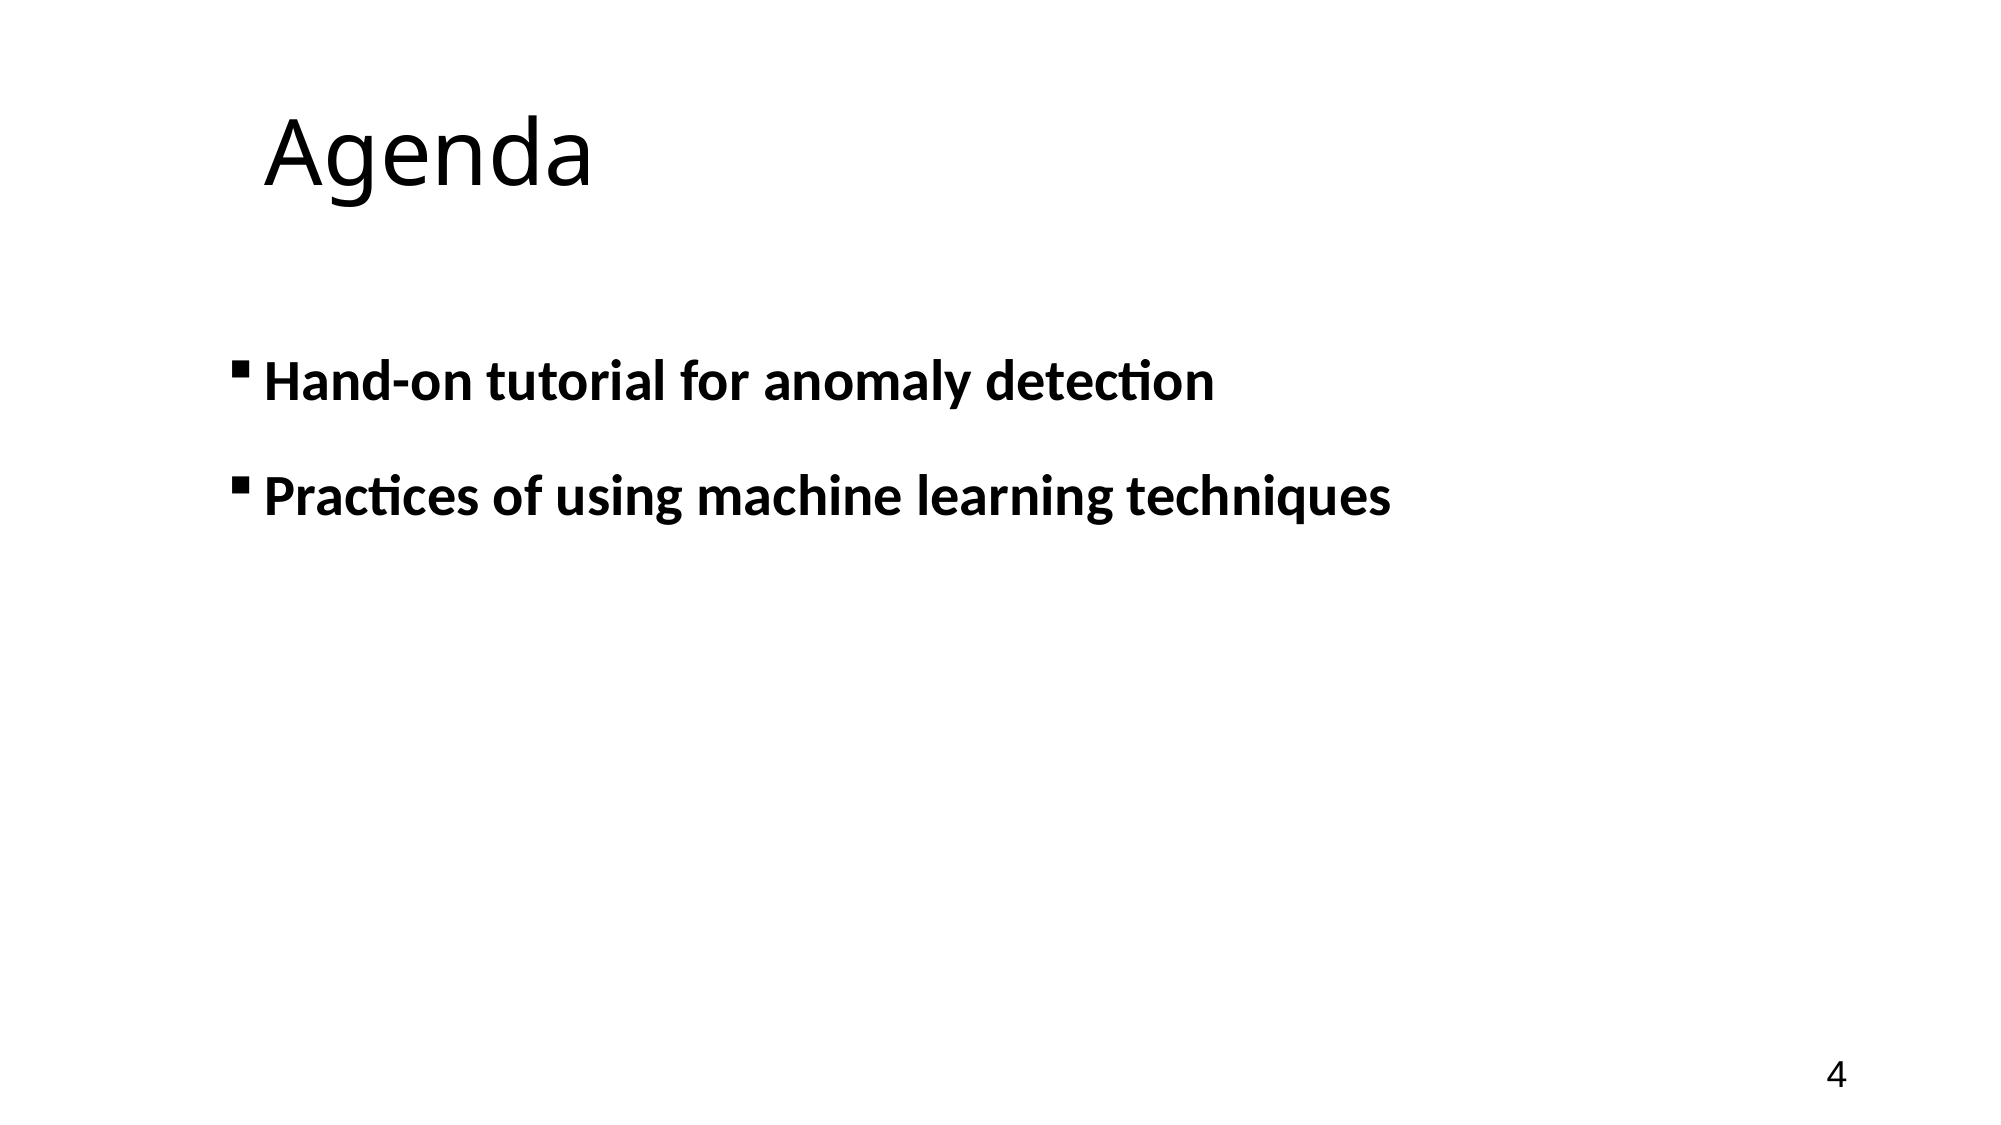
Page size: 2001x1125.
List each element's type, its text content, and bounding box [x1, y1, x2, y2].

slide_number 4 [1412, 1042, 1863, 1103]
list Hand-on tutorial for anomaly detection Practices of using machine learning techniques [137, 299, 1863, 1014]
title Agenda [249, 55, 1750, 255]
